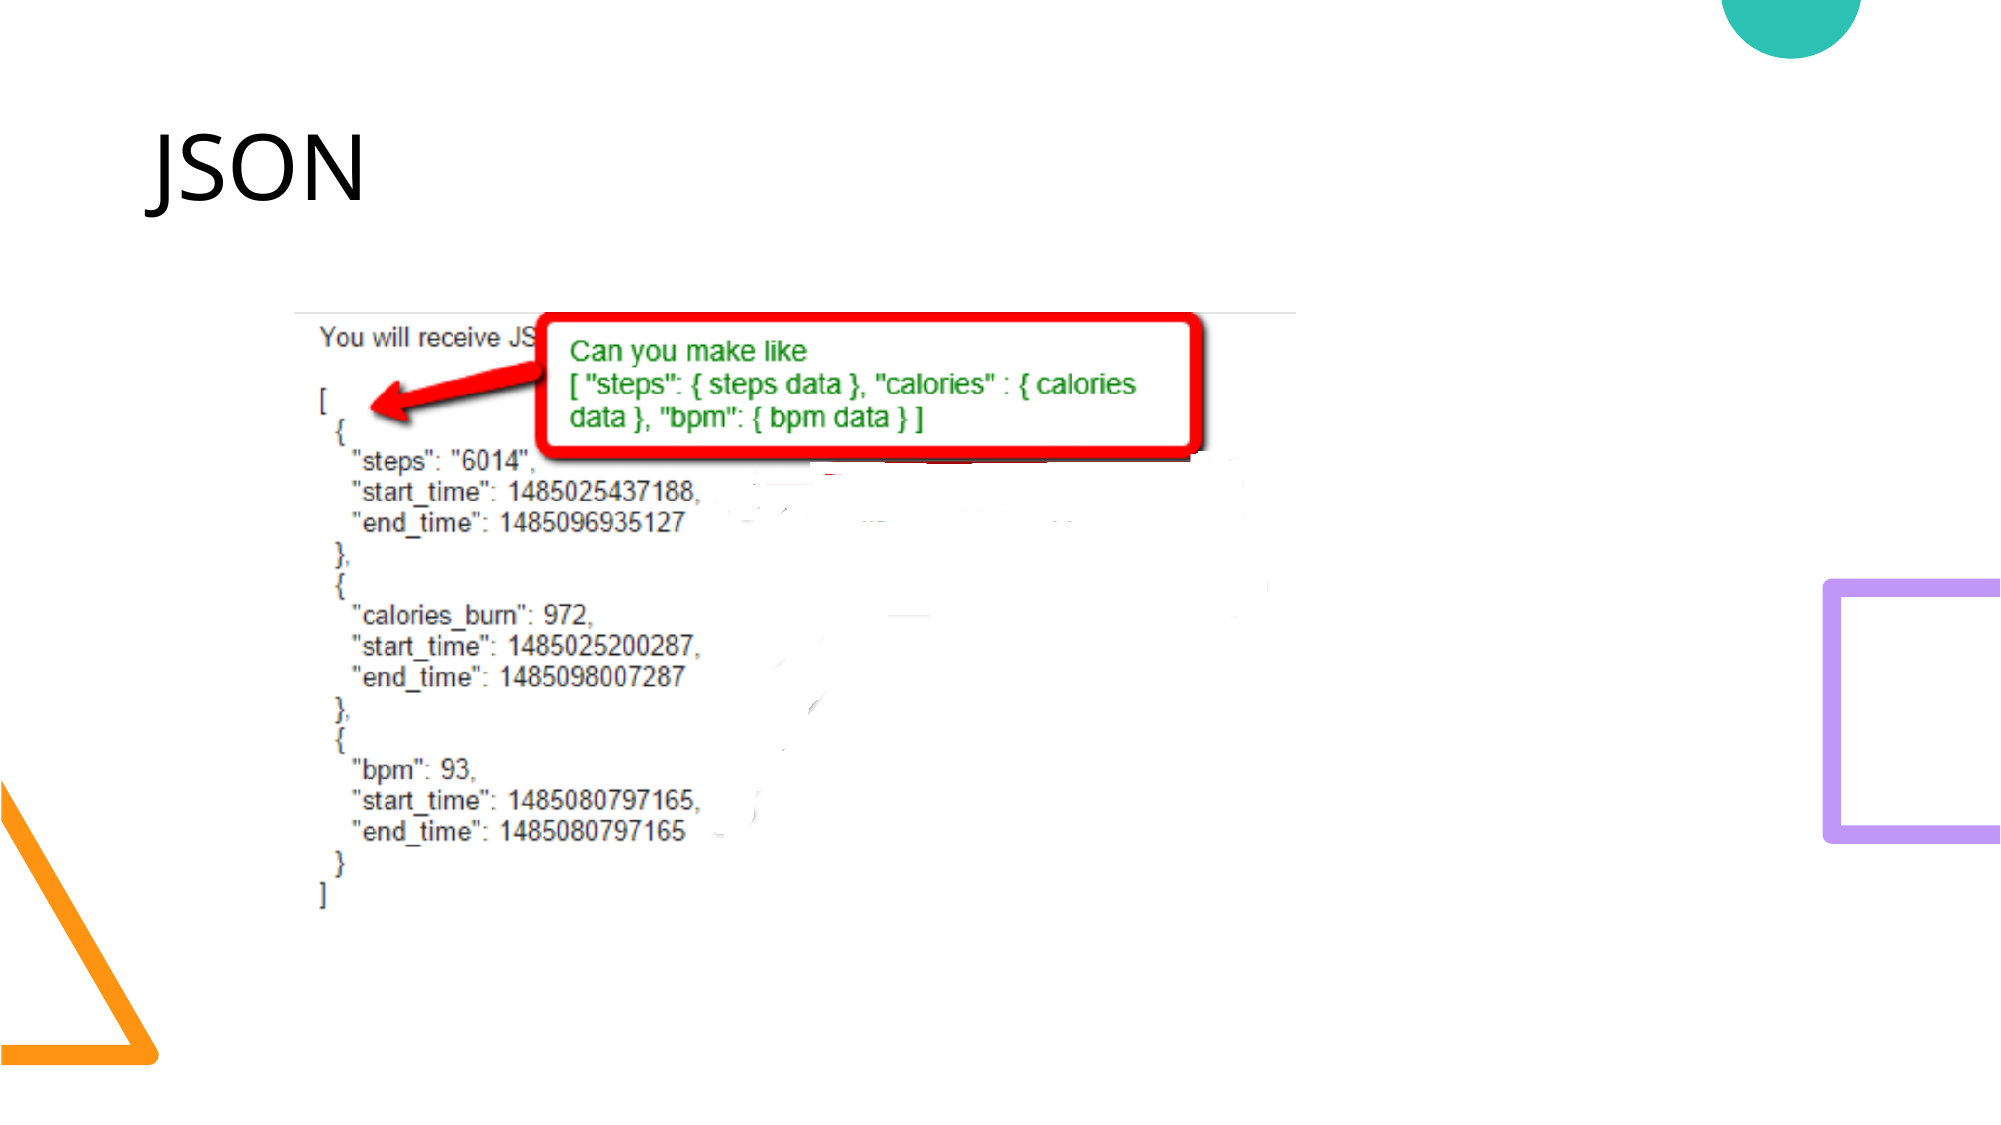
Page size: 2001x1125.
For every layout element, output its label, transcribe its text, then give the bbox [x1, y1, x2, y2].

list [293, 300, 1296, 1005]
title JSON [137, 50, 1863, 292]
